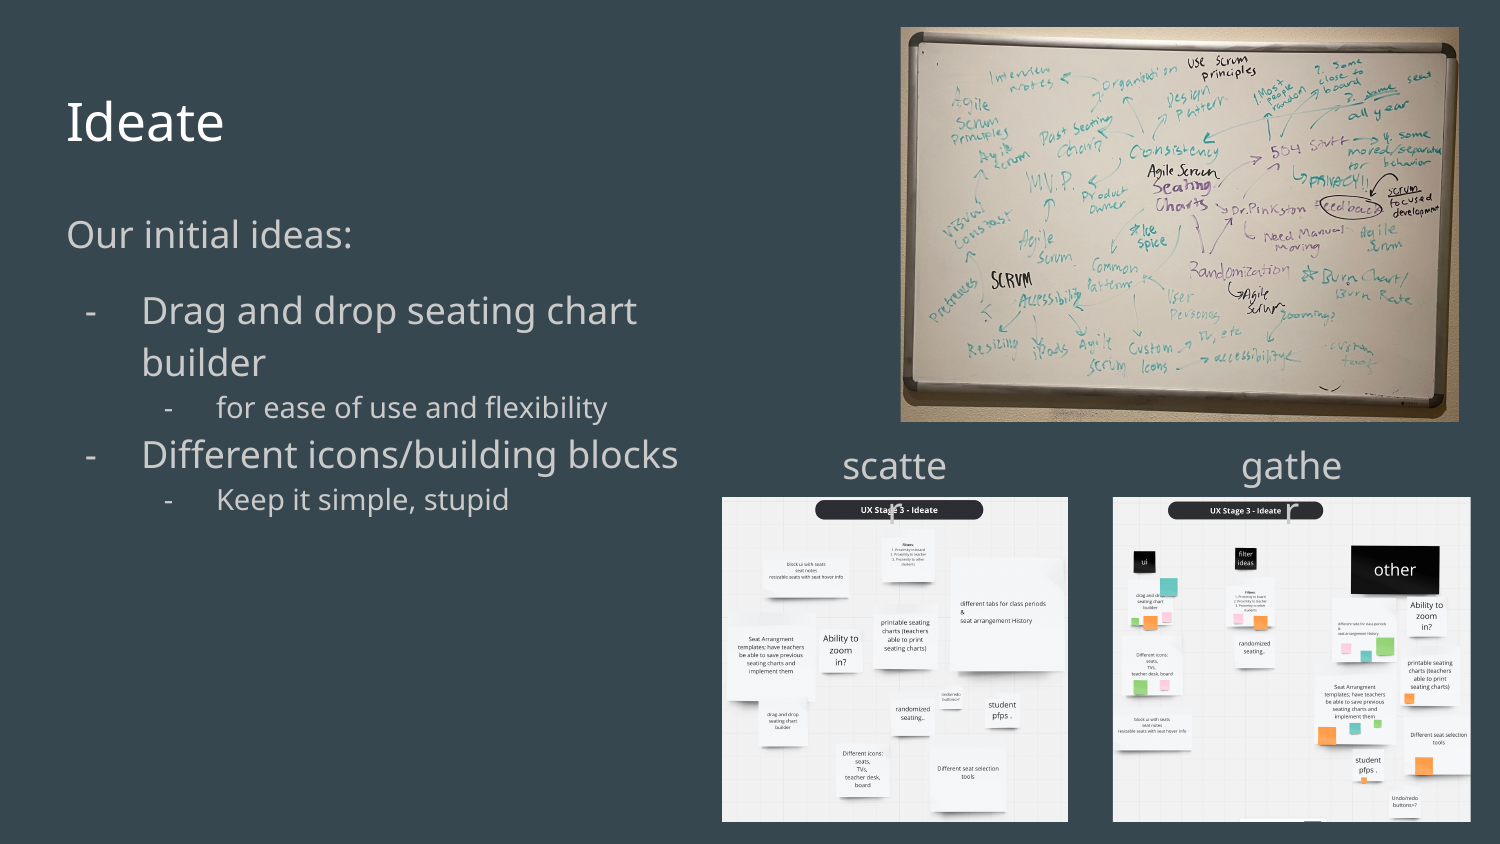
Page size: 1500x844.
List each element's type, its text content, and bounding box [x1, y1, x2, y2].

text_box gather [1220, 430, 1364, 496]
picture [900, 26, 1459, 422]
title Ideate [51, 72, 895, 167]
list Our initial ideas: Drag and drop seating chart builder for ease of use and flexibility Different icons/building blocks Keep it simple, stupid [51, 189, 730, 801]
picture [1112, 497, 1471, 822]
text_box scatter [823, 426, 967, 496]
picture [721, 497, 1069, 822]
